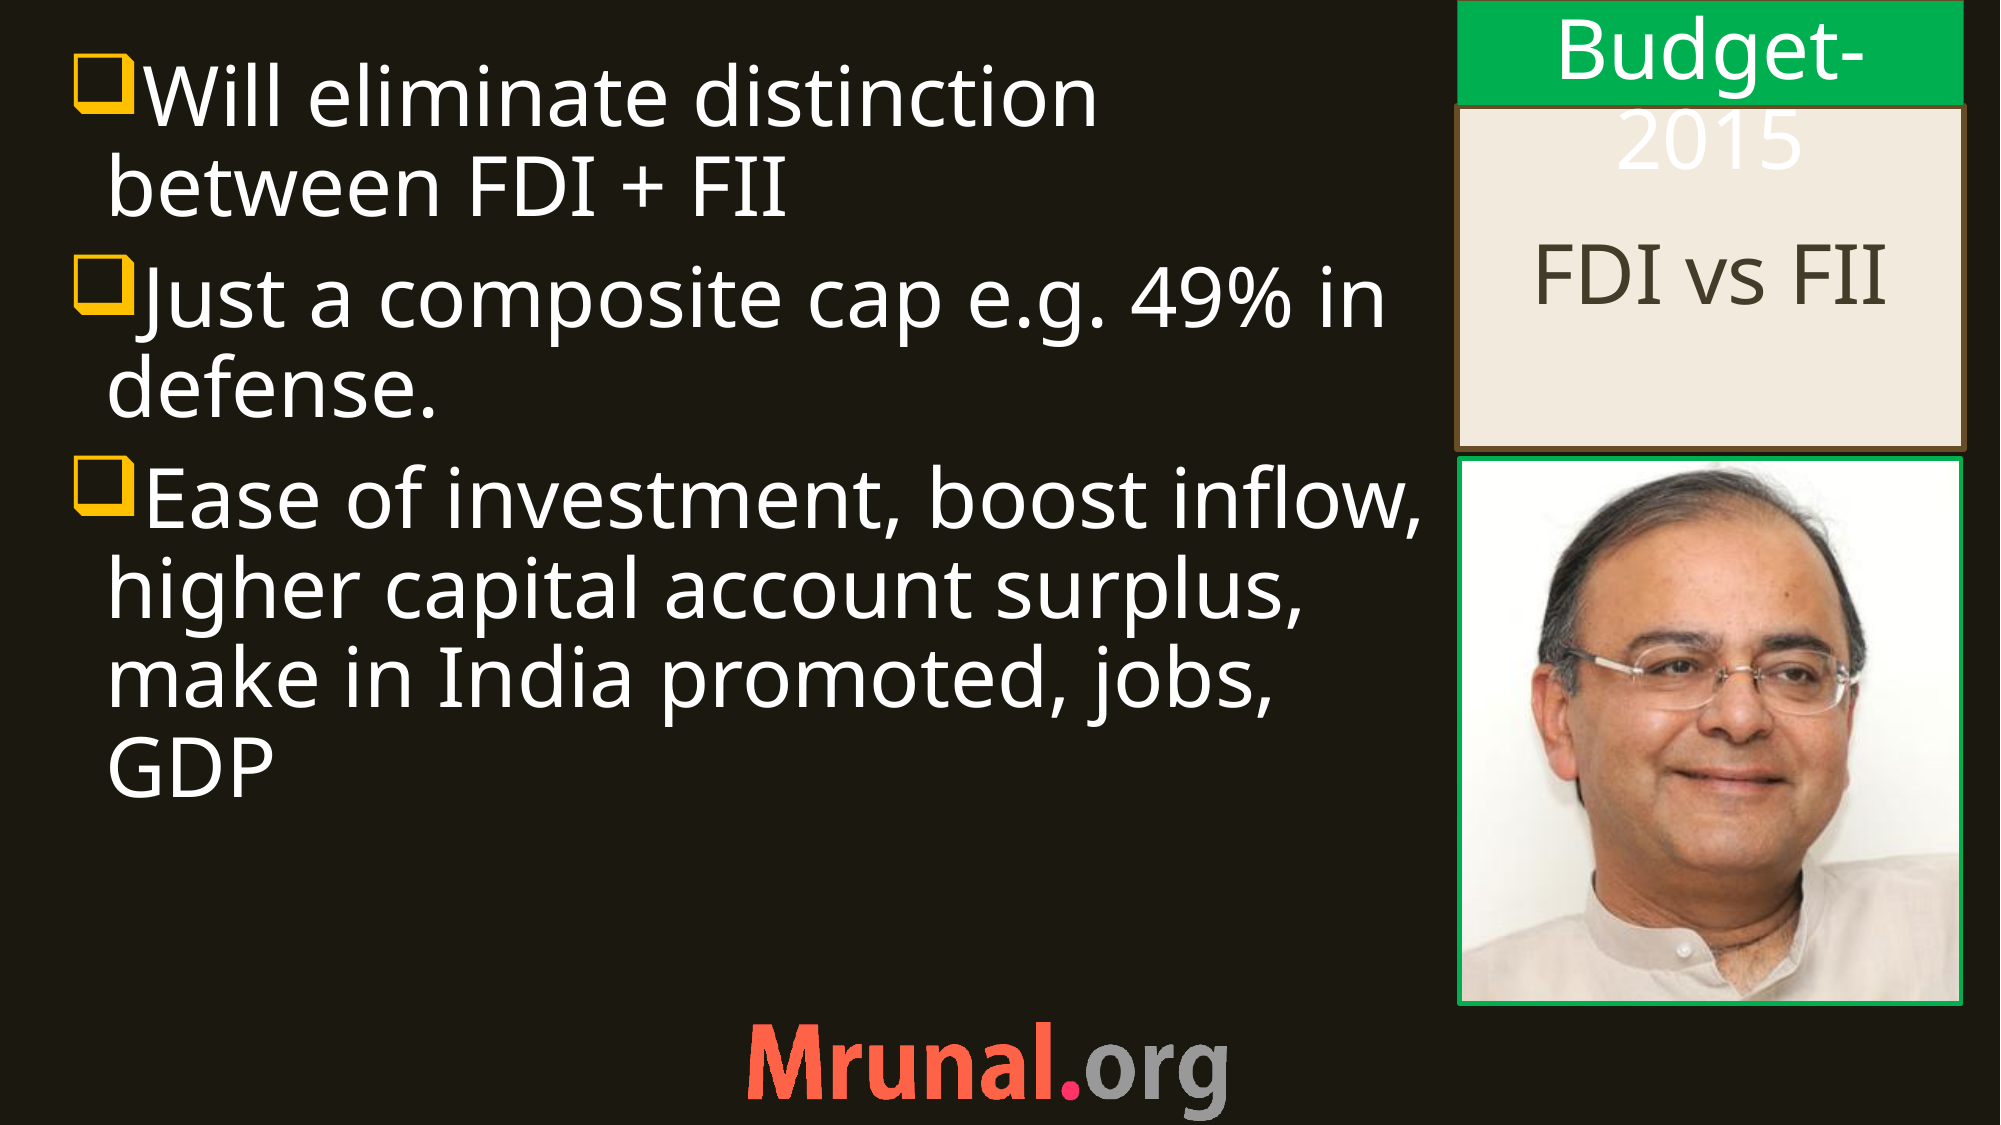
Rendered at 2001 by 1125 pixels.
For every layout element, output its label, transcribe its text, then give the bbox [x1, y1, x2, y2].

list Budget-2015 [1457, 0, 1964, 106]
picture [741, 1014, 1230, 1125]
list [1461, 460, 1960, 1002]
title FDI vs FII [1454, 103, 1967, 452]
list Will eliminate distinction between FDI + FII Just a composite cap e.g. 49% in defense. Ease of investment, boost inflow, higher capital account surplus, make in India promoted, jobs, GDP [52, 47, 1447, 1014]
